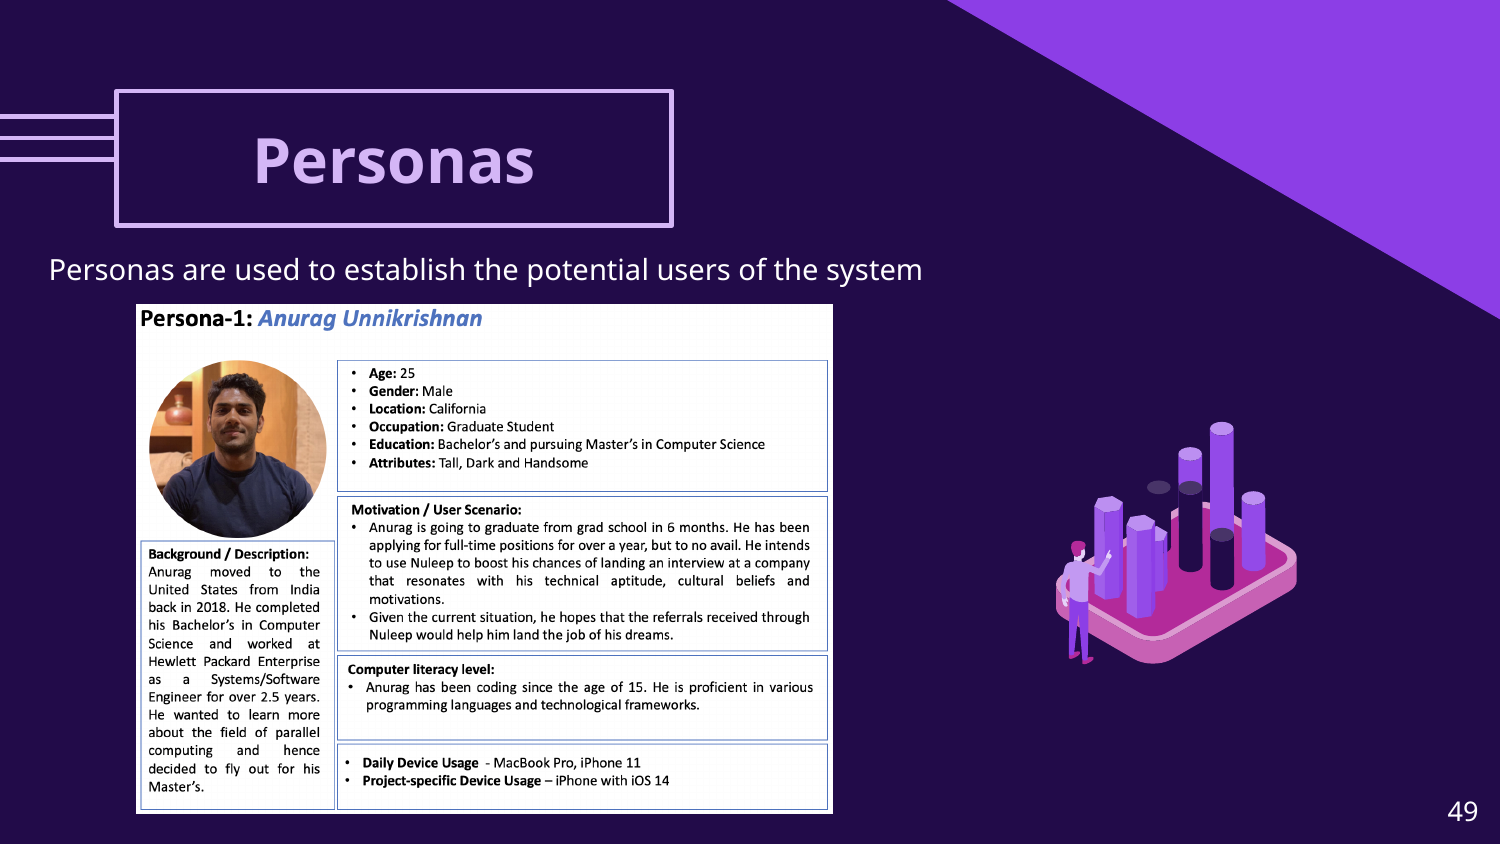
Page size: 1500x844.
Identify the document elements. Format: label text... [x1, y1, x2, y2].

picture [135, 304, 833, 814]
slide_number ‹#› [1403, 779, 1494, 844]
title Personas [114, 89, 674, 228]
text_box Personas are used to establish the potential users of the system [33, 236, 1300, 295]
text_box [1053, 421, 1300, 665]
text_box [947, 0, 1500, 320]
